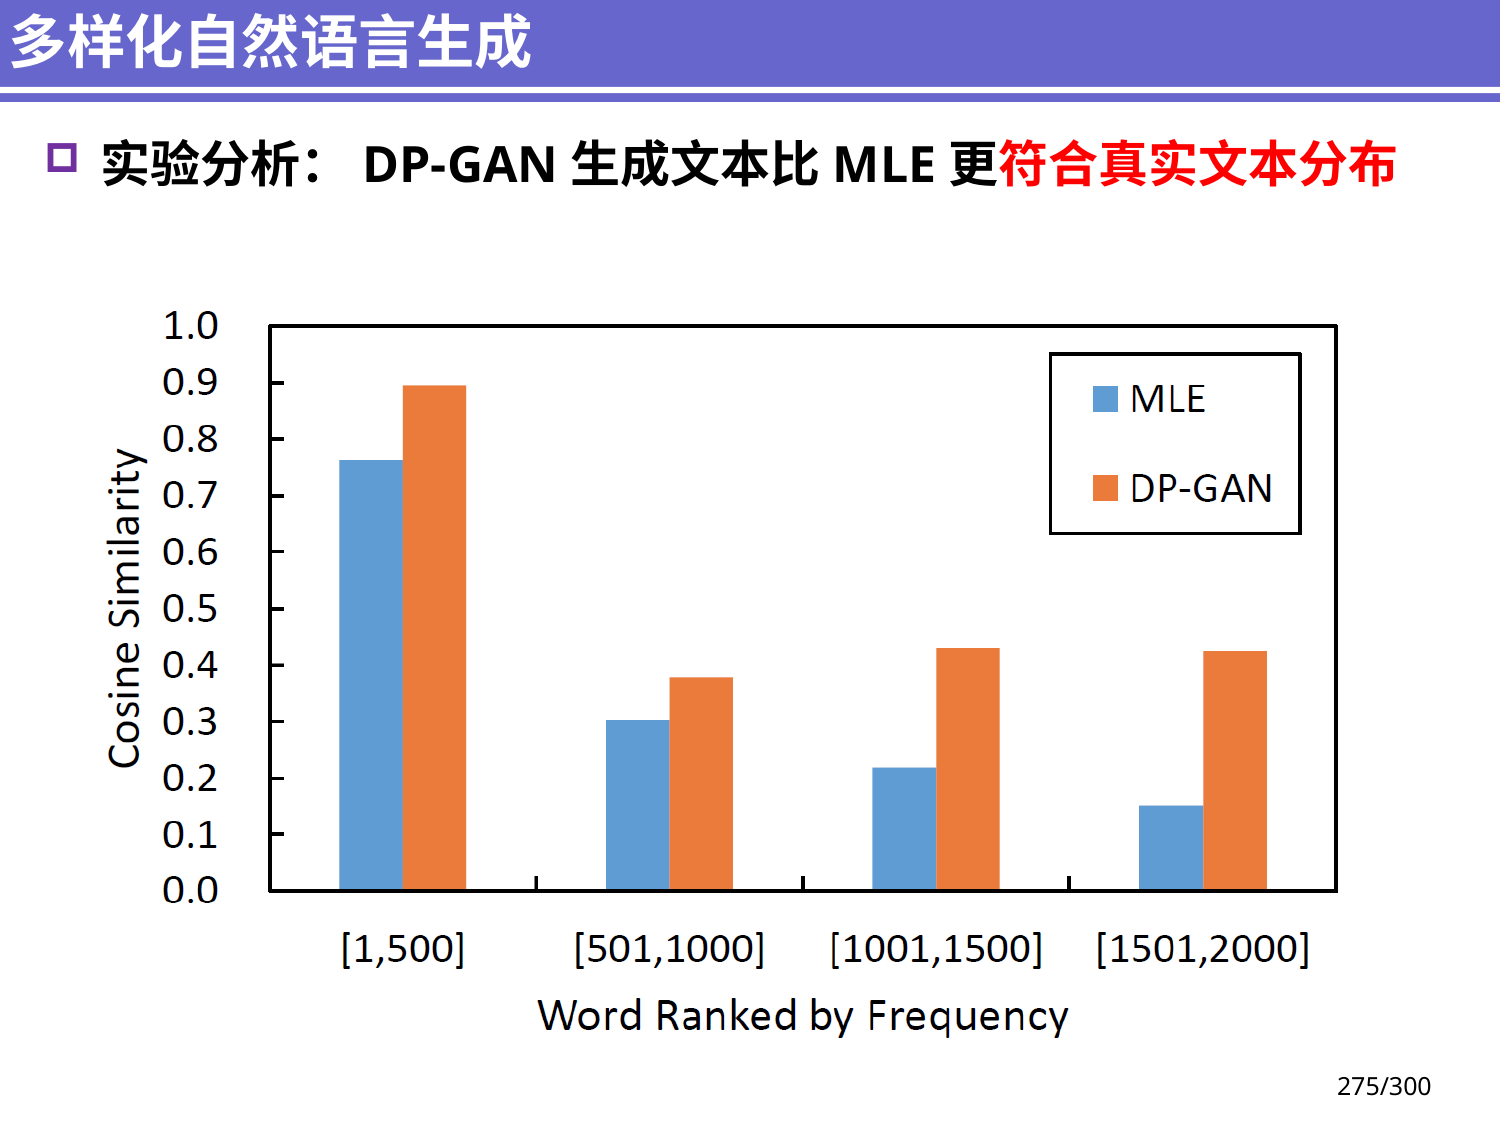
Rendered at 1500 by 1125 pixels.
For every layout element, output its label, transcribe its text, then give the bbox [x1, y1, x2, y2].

title 多样化自然语言生成 [0, 7, 1309, 73]
slide_number 275/300 [1291, 1058, 1447, 1112]
list 实验分析：DP-GAN生成文本比MLE更符合真实文本分布 [29, 125, 1447, 1047]
picture [84, 306, 1360, 1060]
